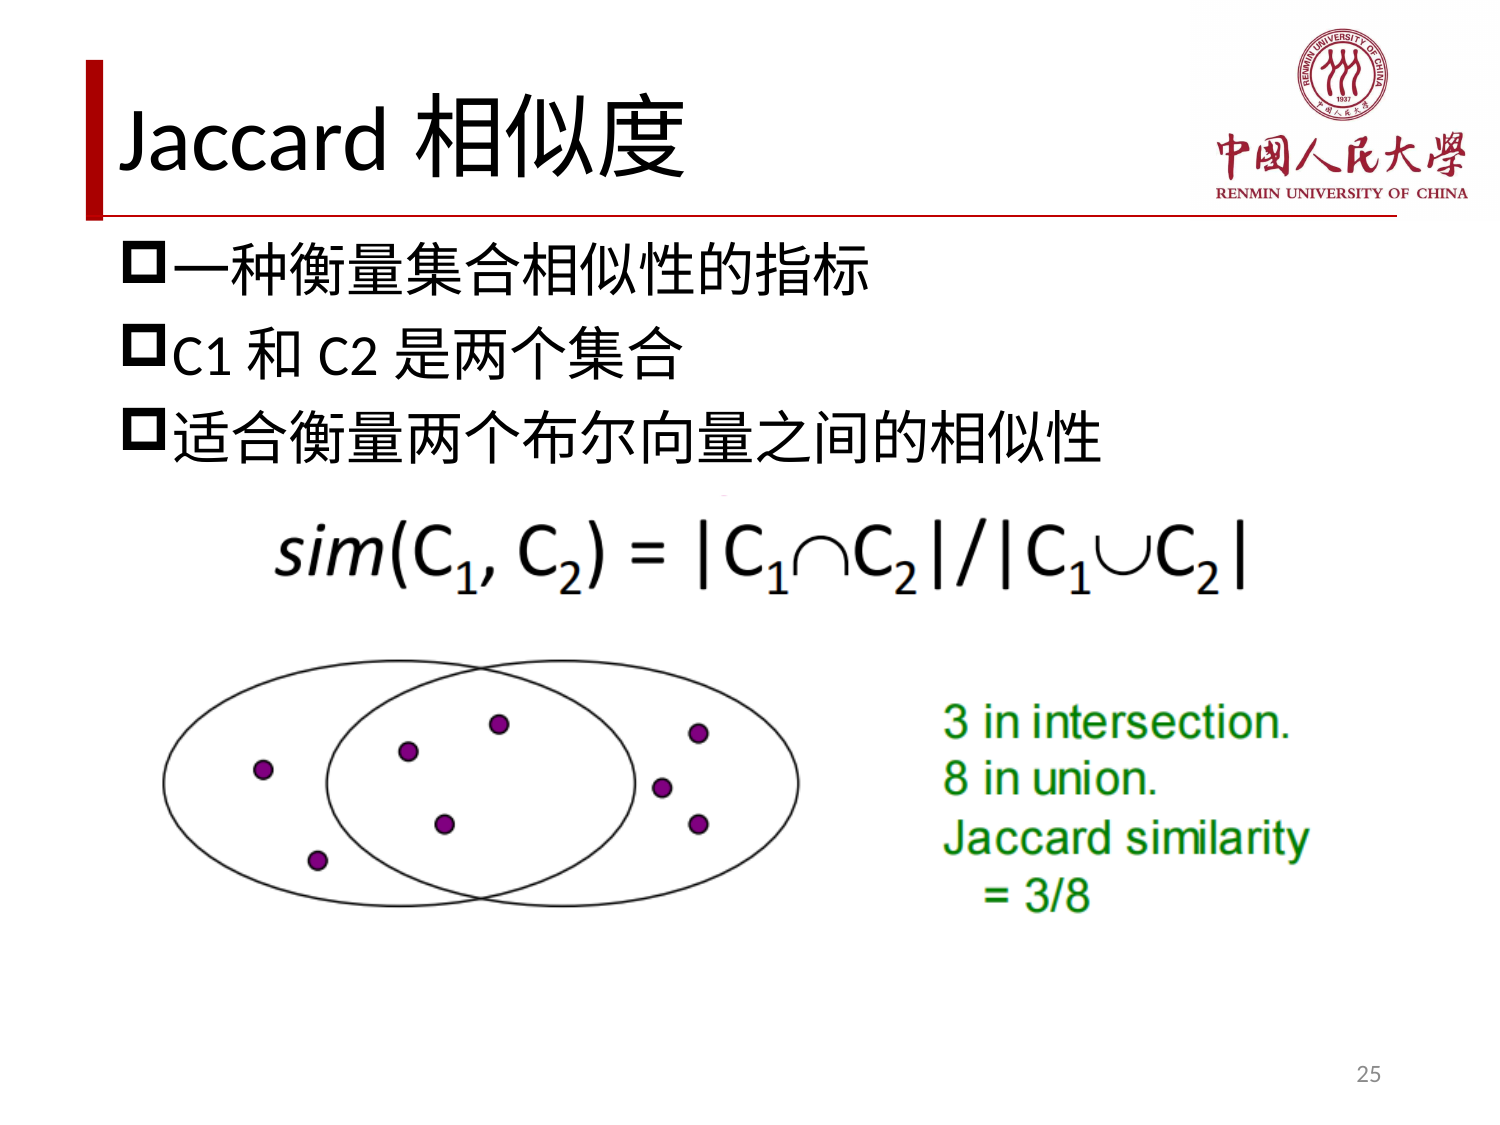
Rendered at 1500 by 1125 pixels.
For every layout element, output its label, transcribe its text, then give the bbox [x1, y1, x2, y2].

slide_number 25 [1059, 1042, 1397, 1103]
list 一种衡量集合相似性的指标 C1和C2是两个集合 适合衡量两个布尔向量之间的相似性 [103, 233, 1397, 1014]
picture [1190, 0, 1500, 221]
picture [94, 495, 1357, 978]
title Jaccard相似度 [103, 59, 1397, 221]
